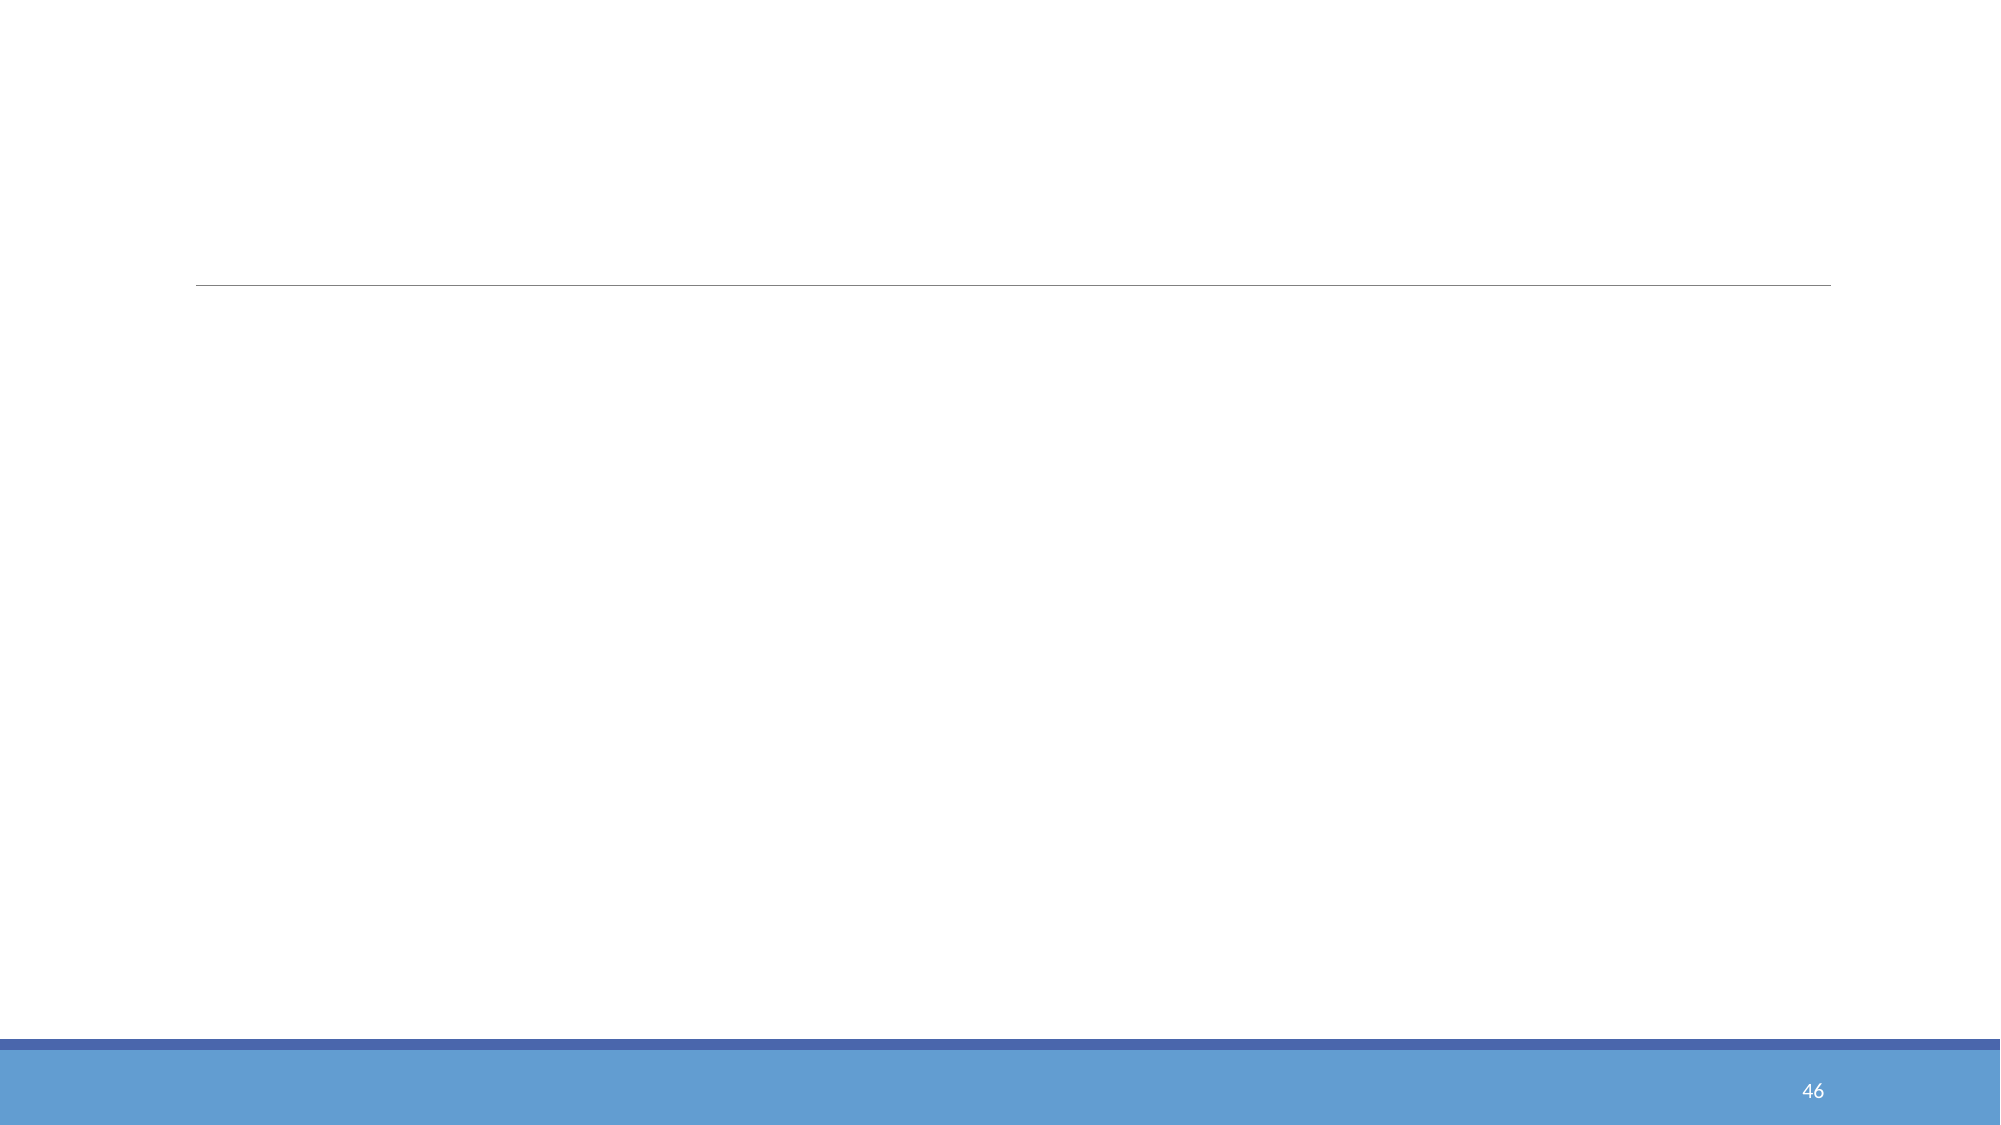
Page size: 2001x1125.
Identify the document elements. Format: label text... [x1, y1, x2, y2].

slide_number 47 [1624, 1059, 1840, 1120]
